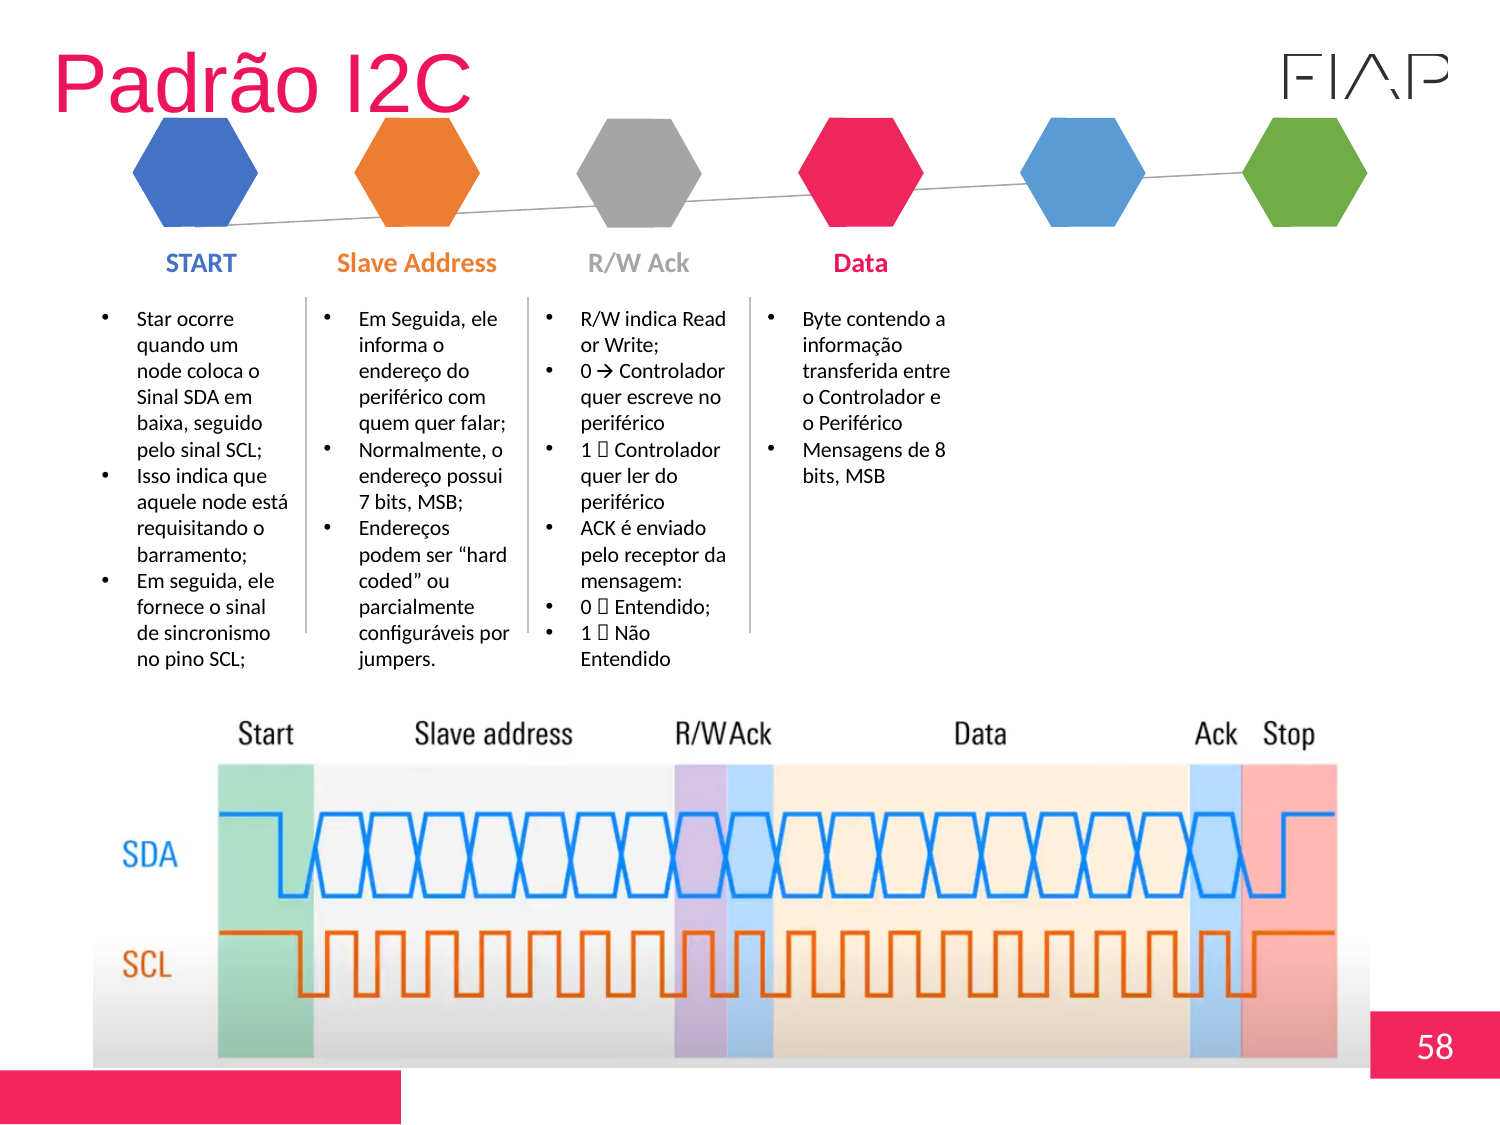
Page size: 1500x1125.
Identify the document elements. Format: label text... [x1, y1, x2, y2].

text_box Star ocorre quando um node coloca o Sinal SDA em baixa, seguido pelo sinal SCL; Isso indica que aquele node está requisitando o barramento; Em seguida, ele fornece o sinal de sincronismo no pino SCL; [86, 296, 304, 634]
text_box Data [818, 237, 904, 287]
text_box Byte contendo a informação transferida entre o Controlador e o Periférico Mensagens de 8 bits, MSB [752, 296, 970, 634]
text_box Em Seguida, ele informa o endereço do periférico com quem quer falar; Normalmente, o endereço possui 7 bits, MSB; Endereços podem ser “hard coded” ou parcialmente configuráveis por jumpers. [308, 296, 526, 634]
text_box [577, 118, 701, 171]
text_box R/W indica Read or Write; 0 🡪 Controlador quer escreve no periférico 1  Controlador quer ler do periférico ACK é enviado pelo receptor da mensagem: 0  Entendido; 1  Não Entendido [530, 296, 748, 634]
text_box [1025, 182, 1141, 227]
picture [92, 680, 1370, 1069]
text_box [803, 182, 919, 227]
text_box [581, 182, 698, 228]
picture [1306, 54, 1448, 99]
text_box Padrão I2C [37, 21, 1306, 137]
text_box [359, 182, 475, 227]
text_box [1242, 117, 1368, 227]
text_box Slave Address [321, 237, 514, 287]
text_box [132, 117, 258, 227]
text_box [1020, 117, 1145, 171]
text_box [355, 117, 479, 171]
text_box [799, 117, 923, 171]
text_box R/W Ack [572, 237, 706, 287]
text_box START [144, 237, 259, 287]
